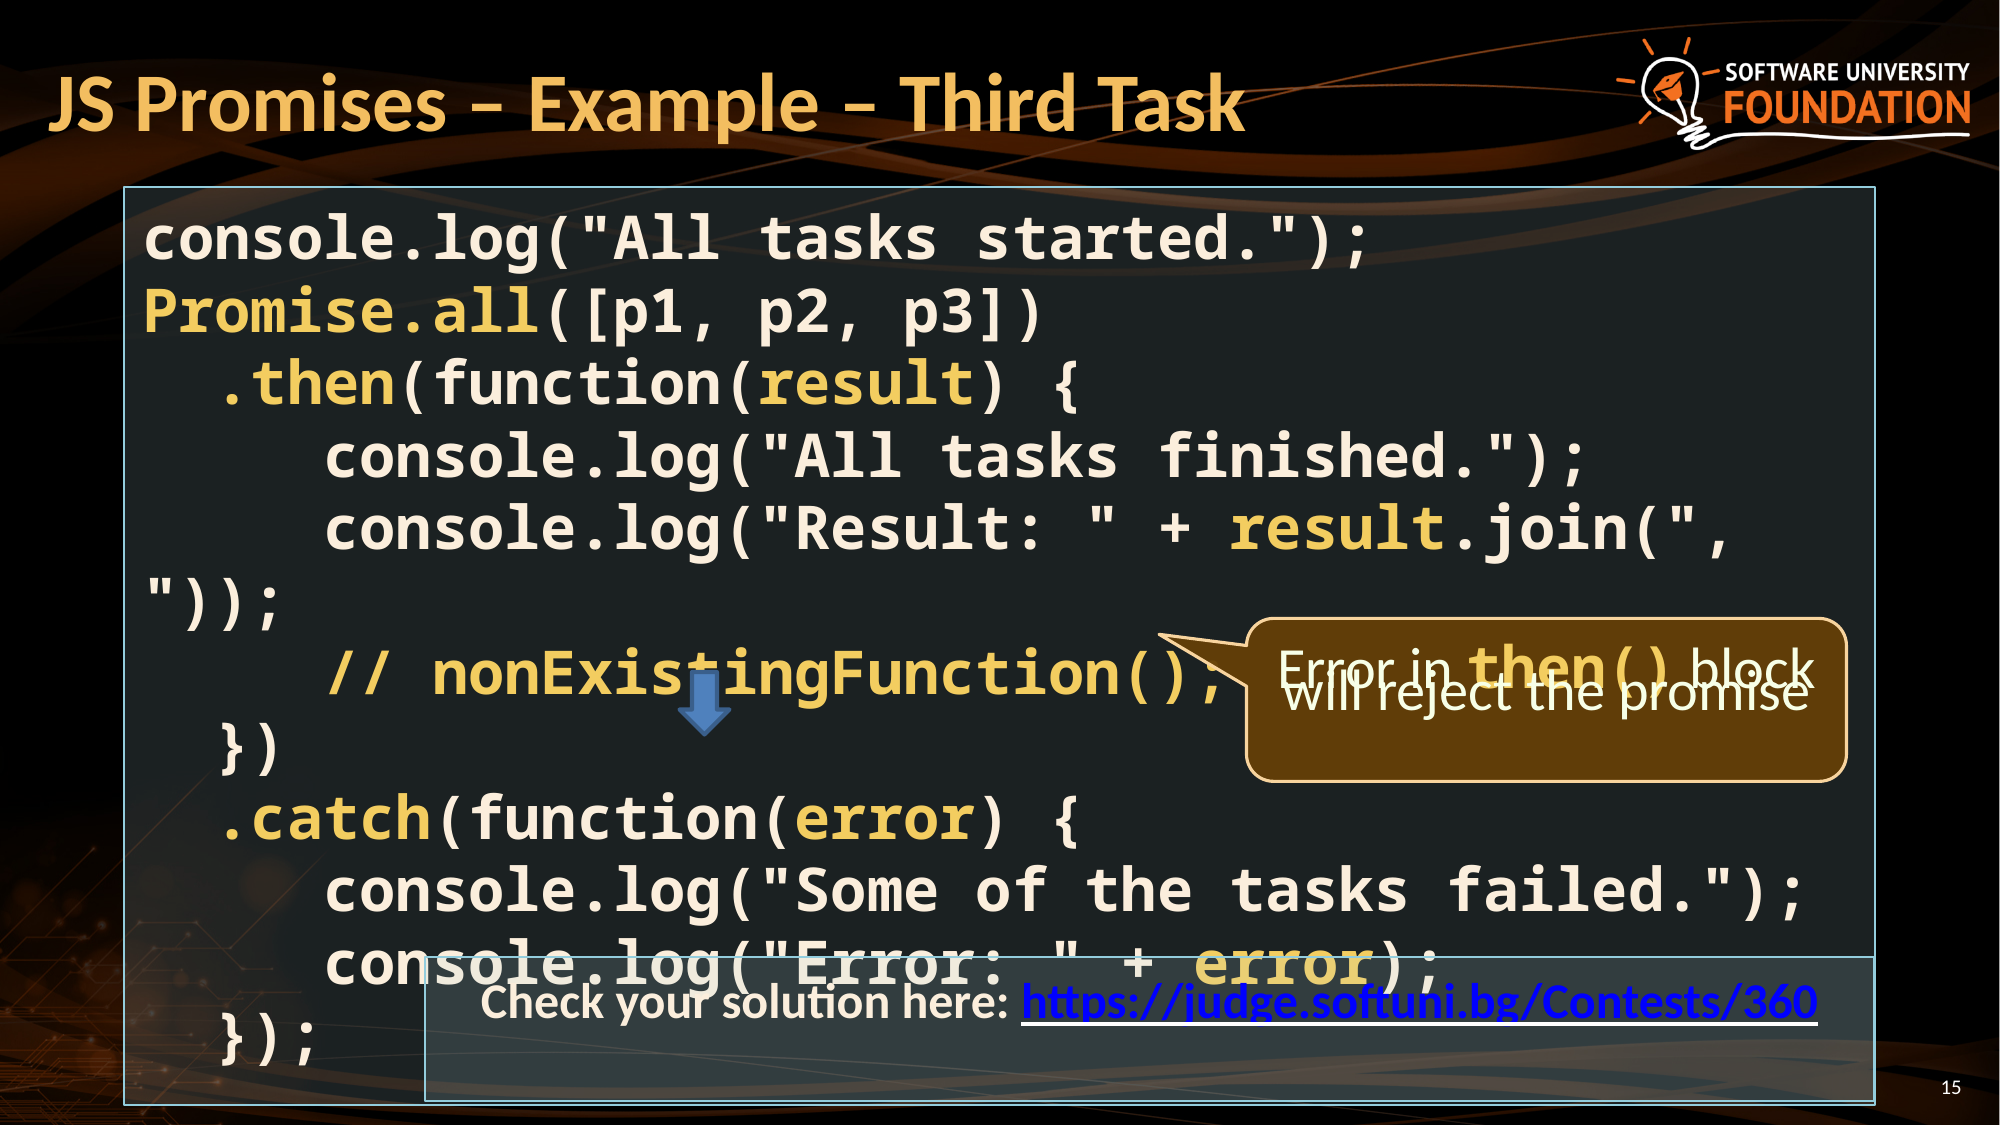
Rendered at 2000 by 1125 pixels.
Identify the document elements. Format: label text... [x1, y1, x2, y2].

text_box Check your solution here: https://judge.softuni.bg/Contests/360 [424, 957, 1875, 1101]
text_box console.log("All tasks started."); Promise.all([p1, p2, p3]) .then(function(result) { console.log("All tasks finished."); console.log("Result: " + result.join(", ")); // nonExistingFunction(); }) .catch(function(error) { console.log("Some of the tasks failed."); console.log("Error: " + error); }); [124, 187, 1875, 1106]
text_box JS Promises – Example – Third Task [30, 6, 1602, 189]
picture [0, 0, 2000, 1125]
text_box [677, 669, 732, 737]
text_box Error in then() block will reject the promise [1157, 616, 1849, 784]
text_box <number> [1897, 1070, 1968, 1103]
